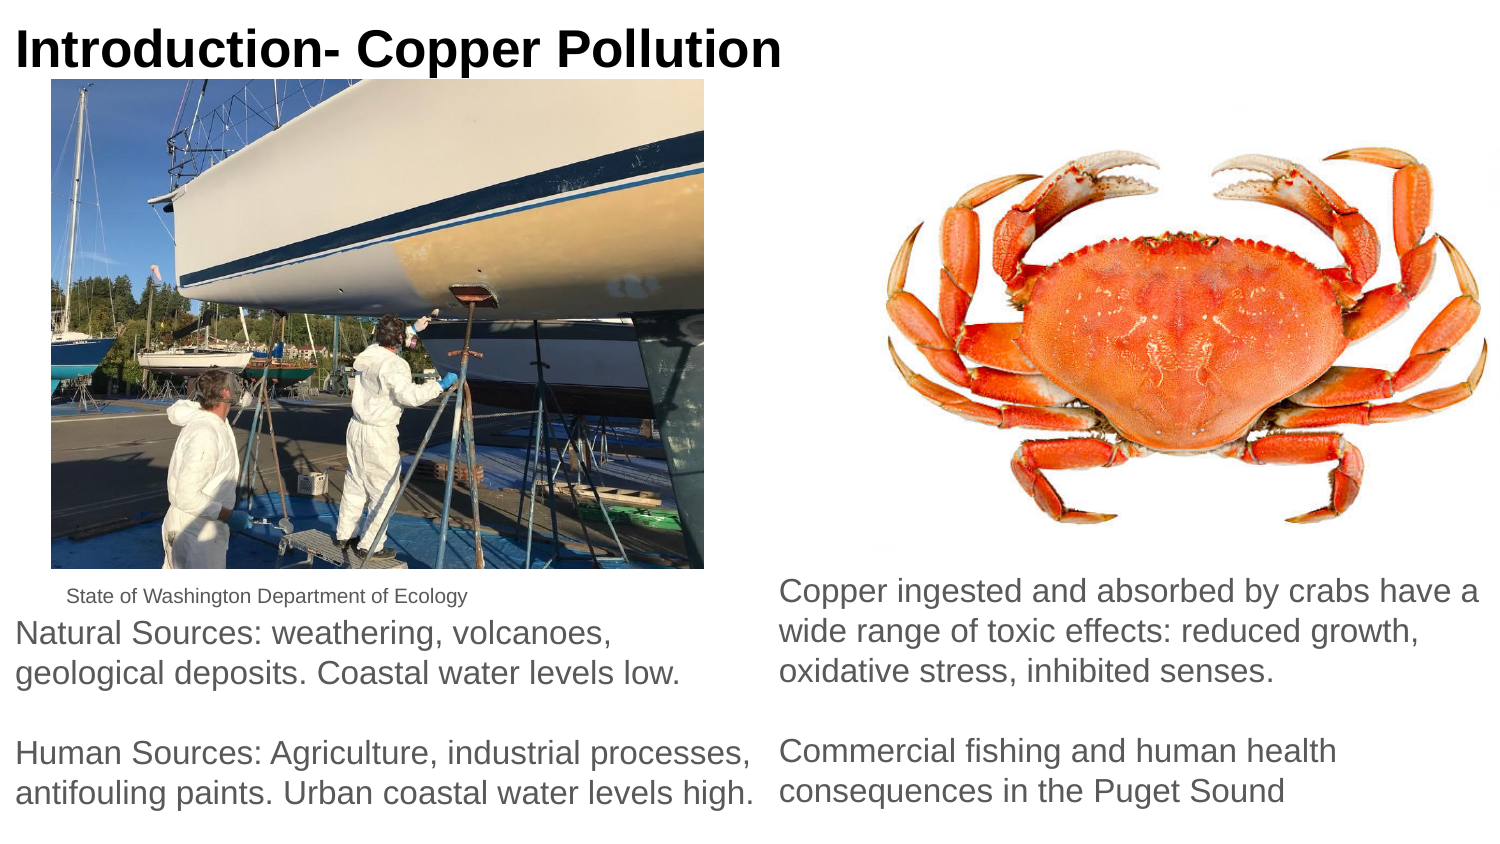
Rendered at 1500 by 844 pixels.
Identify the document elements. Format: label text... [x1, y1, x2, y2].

picture [855, 97, 1500, 551]
picture [50, 79, 705, 570]
title Introduction- Copper Pollution [0, 0, 1398, 94]
text_box Copper ingested and absorbed by crabs have a wide range of toxic effects: reduced growth, oxidative stress, inhibited senses. Commercial fishing and human health consequences in the Puget Sound [763, 554, 1500, 689]
text_box Natural Sources: weathering, volcanoes, geological deposits. Coastal water levels low. Human Sources: Agriculture, industrial processes, antifouling paints. Urban coastal water levels high. [0, 596, 786, 731]
text_box State of Washington Department of Ecology [51, 578, 503, 597]
